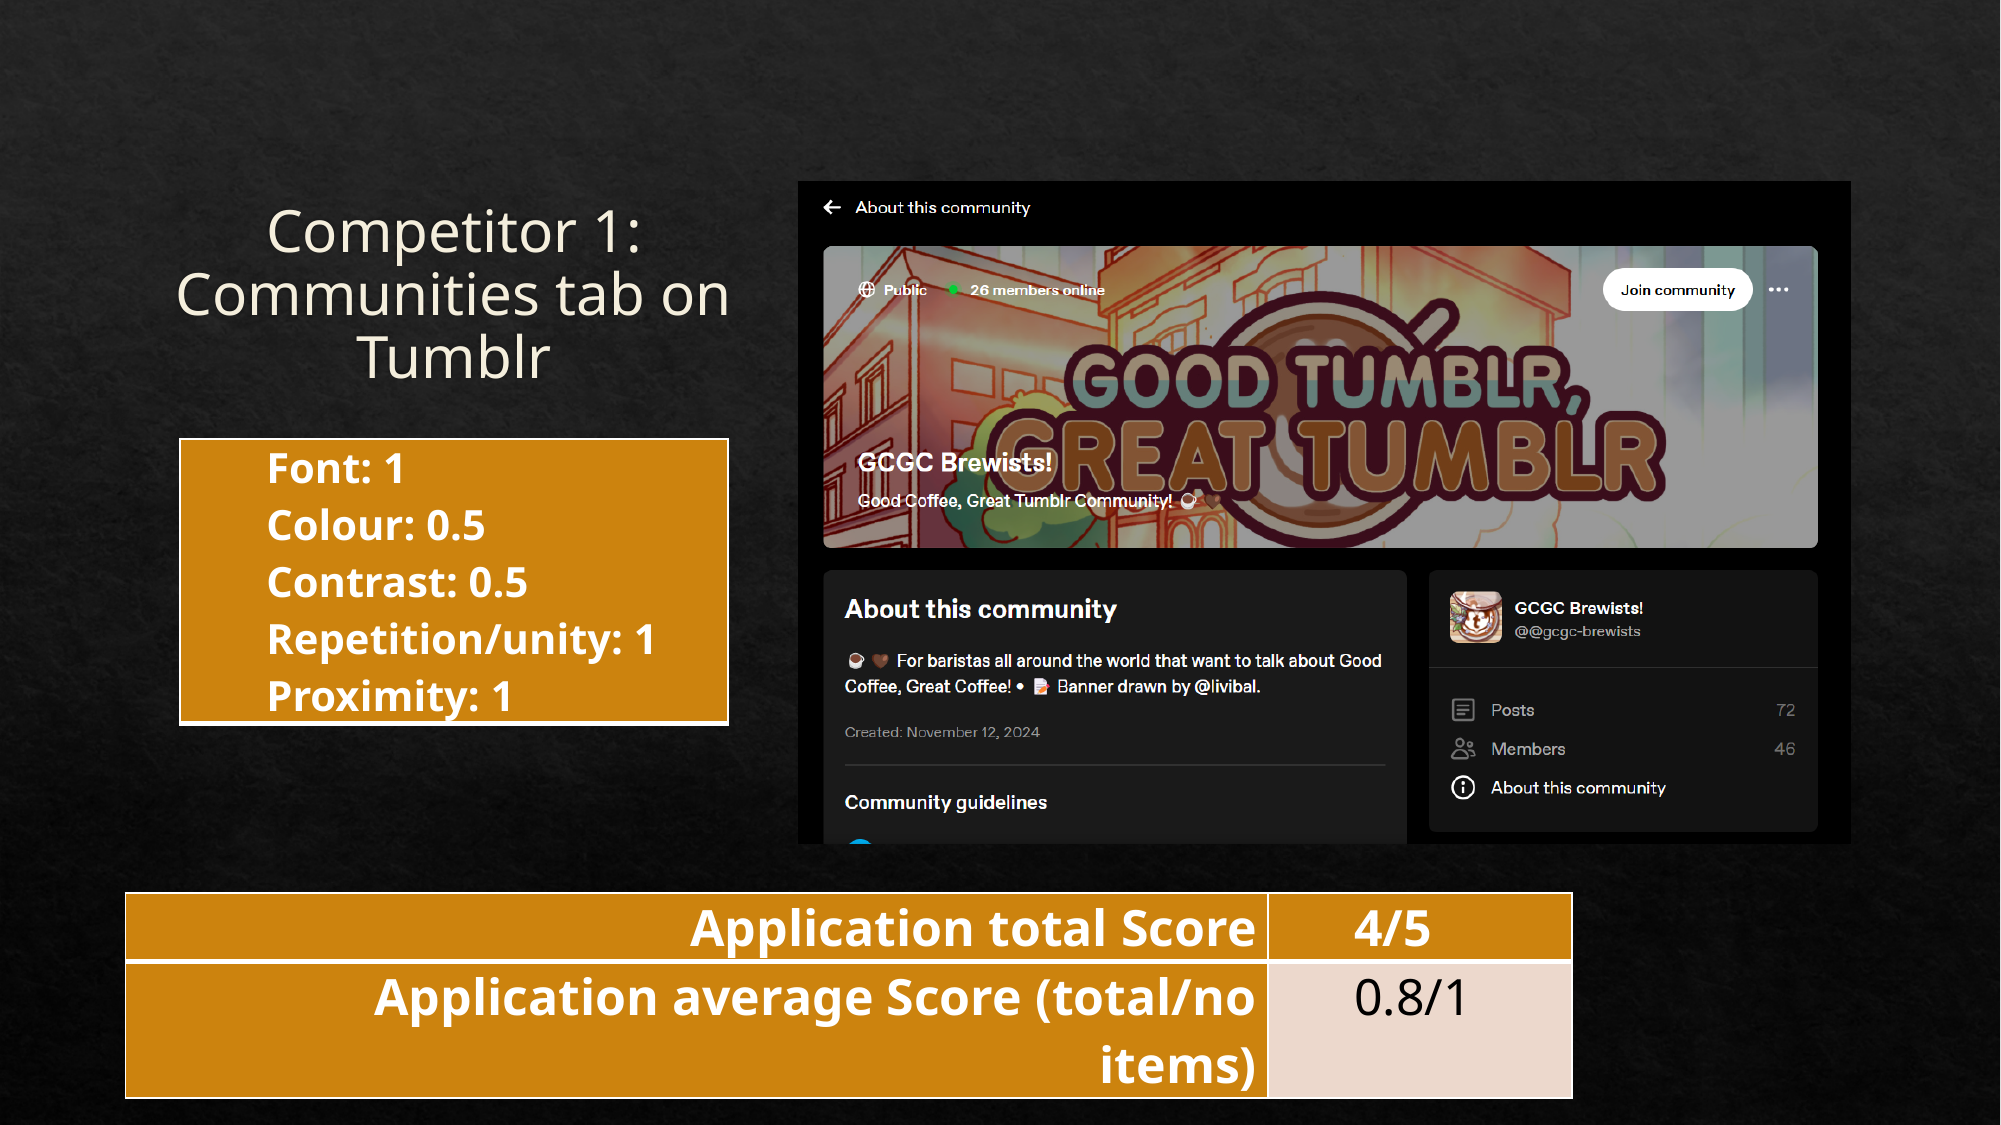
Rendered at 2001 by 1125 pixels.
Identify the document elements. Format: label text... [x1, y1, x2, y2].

table_header 4/5 [1269, 894, 1571, 959]
table_cell 0.8/1 [1269, 964, 1571, 1097]
picture [797, 180, 1851, 844]
table_header Font: 1 Colour: 0.5 Contrast: 0.5 Repetition/unity: 1 Proximity: 1 [181, 440, 727, 721]
table_header Application total Score [126, 894, 1267, 959]
title Competitor 1: Communities tab on Tumblr [149, 99, 758, 399]
table_cell Application average Score (total/no items) [126, 964, 1267, 1097]
